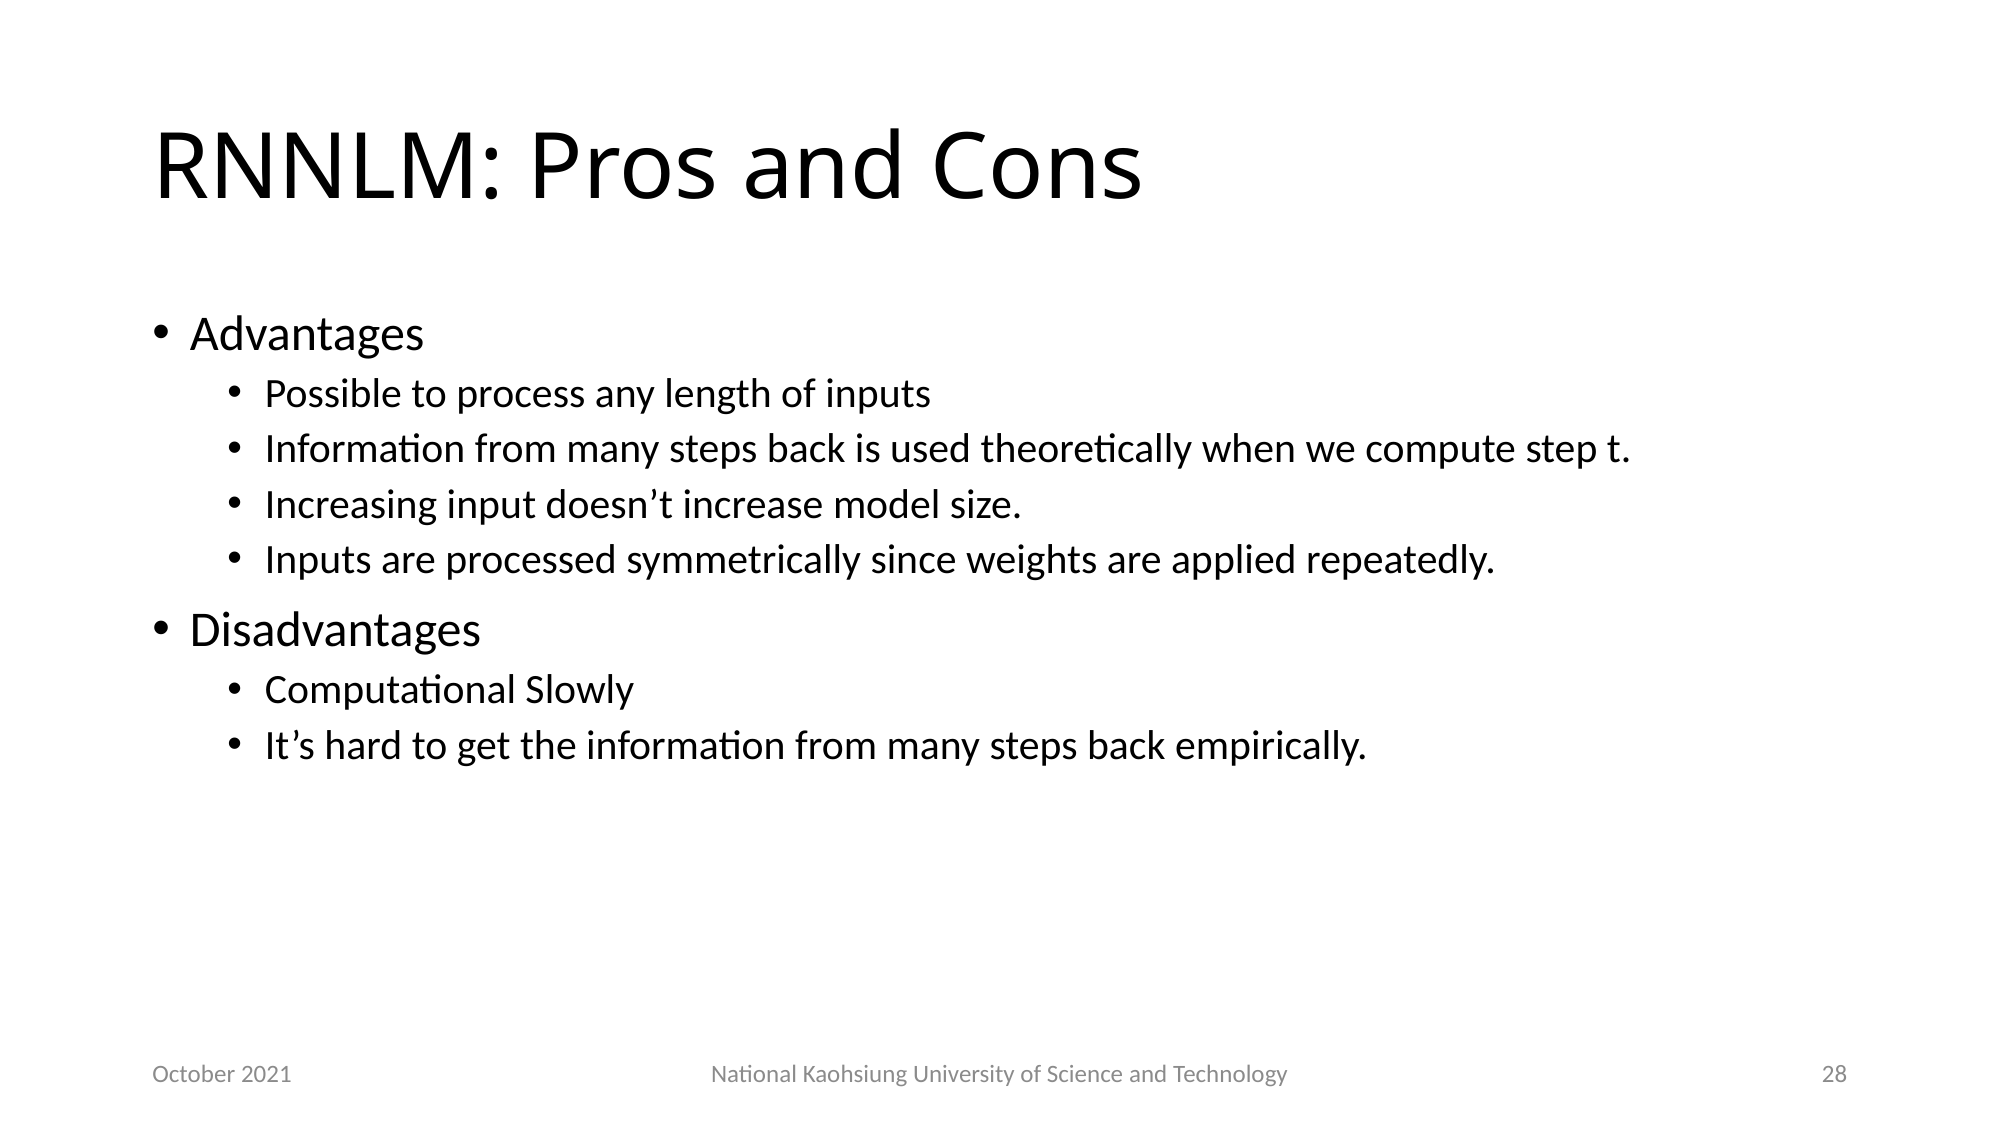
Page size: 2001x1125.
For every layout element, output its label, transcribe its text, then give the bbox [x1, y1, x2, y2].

slide_number 28 [1412, 1042, 1863, 1103]
title RNNLM: Pros and Cons [137, 59, 1863, 278]
footer National Kaohsiung University of Science and Technology [662, 1042, 1338, 1103]
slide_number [137, 1042, 588, 1103]
list Advantages Possible to process any length of inputs Information from many steps back is used theoretically when we compute step t. Increasing input doesn’t increase model size. Inputs are processed symmetrically since weights are applied repeatedly. Disadvantages Computational Slowly It’s hard to get the information from many steps back empirically. [137, 299, 1863, 1014]
